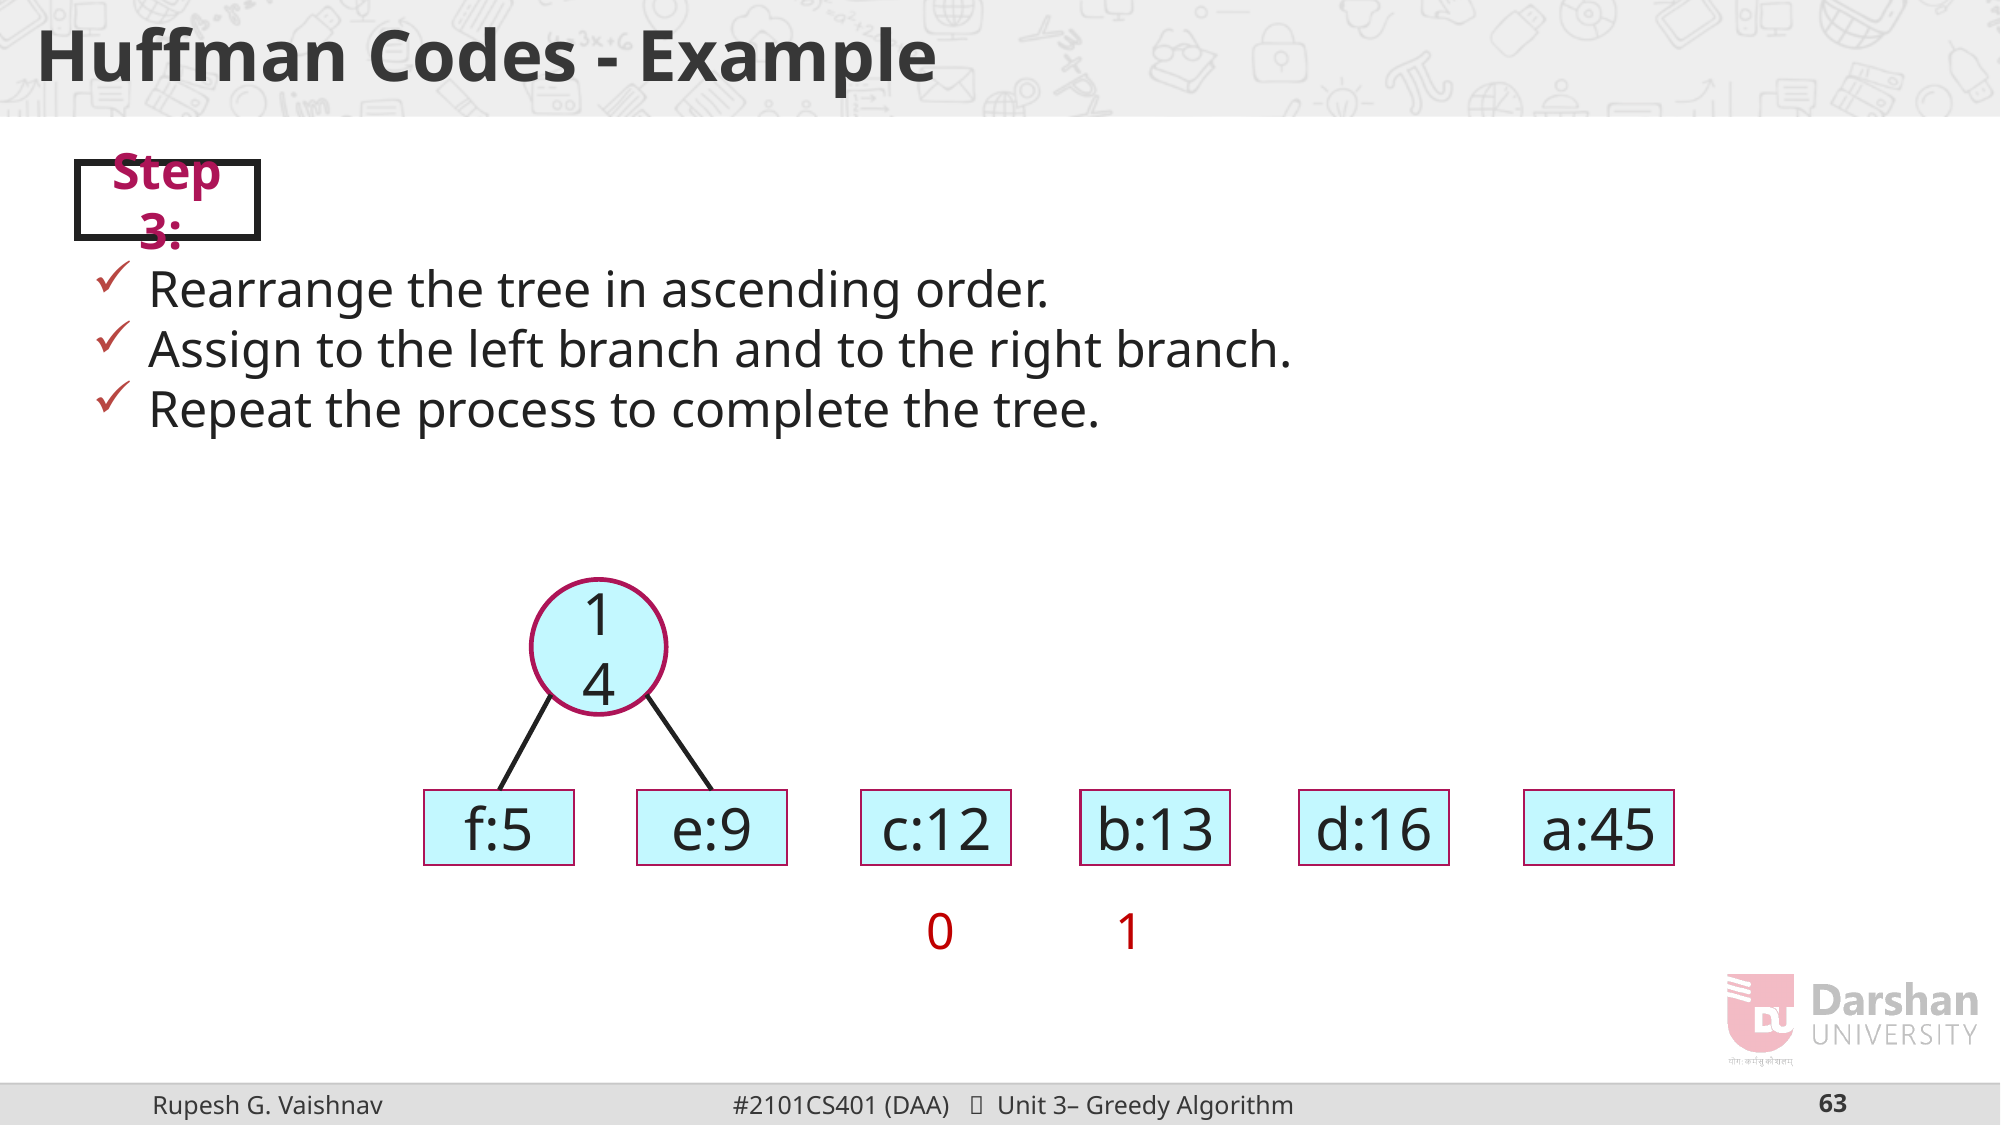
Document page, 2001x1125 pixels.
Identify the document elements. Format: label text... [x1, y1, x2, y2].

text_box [424, 579, 787, 865]
text_box 1 [1101, 891, 1162, 967]
text_box c:12 [860, 789, 1012, 866]
text_box Step 3: [77, 161, 259, 238]
text_box d:16 [1298, 789, 1450, 866]
text_box a:45 [1523, 789, 1675, 866]
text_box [1724, 972, 1981, 1068]
text_box 0 [911, 891, 972, 967]
title Huffman Codes - Example [0, 0, 2000, 117]
text_box b:13 [1079, 789, 1231, 866]
